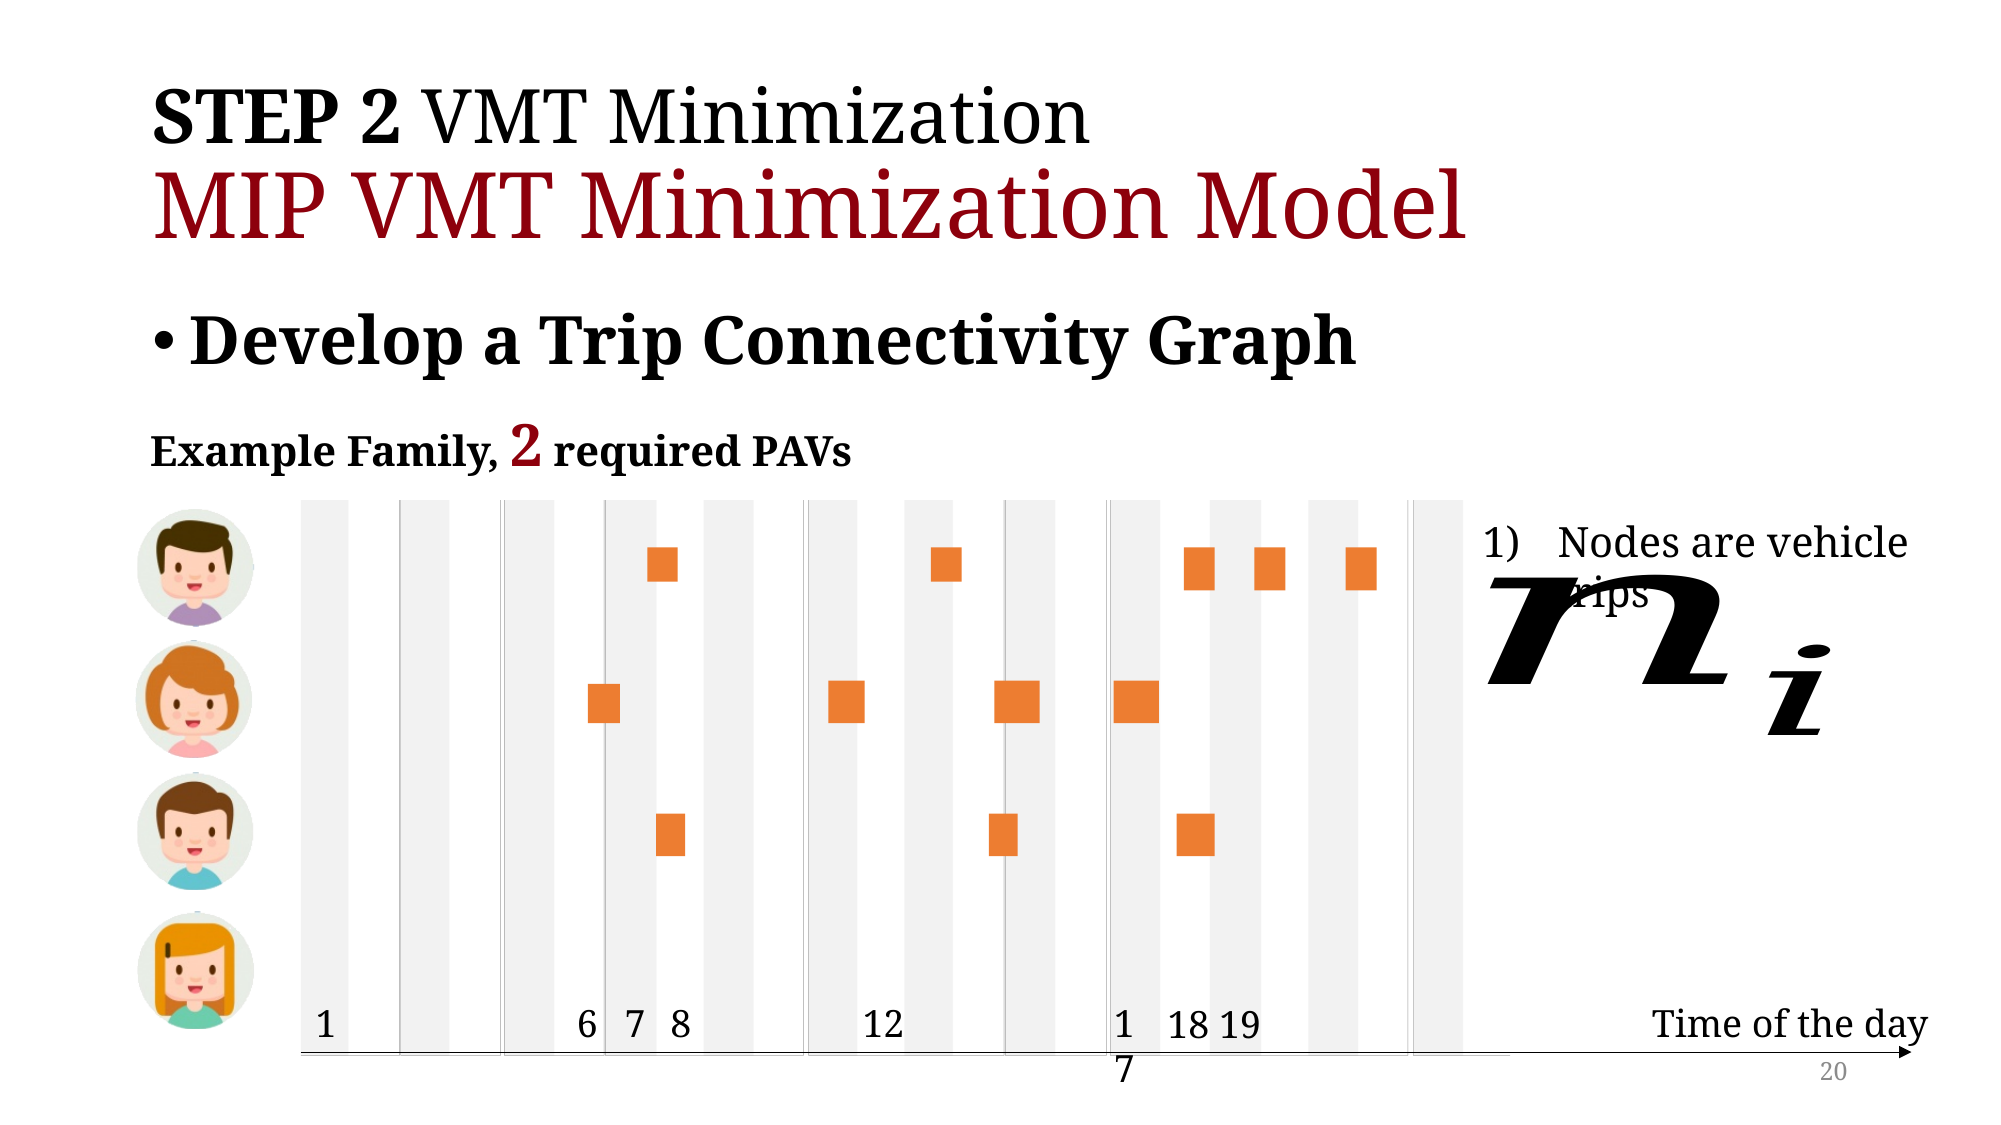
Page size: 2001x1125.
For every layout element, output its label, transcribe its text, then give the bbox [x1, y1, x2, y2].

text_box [300, 992, 1298, 1055]
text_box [135, 401, 1958, 1125]
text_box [587, 547, 1377, 857]
list Develop a Trip Connectivity Graph [137, 299, 1863, 401]
title STEP 2 VMT Minimization MIP VMT Minimization Model [137, 59, 1863, 278]
